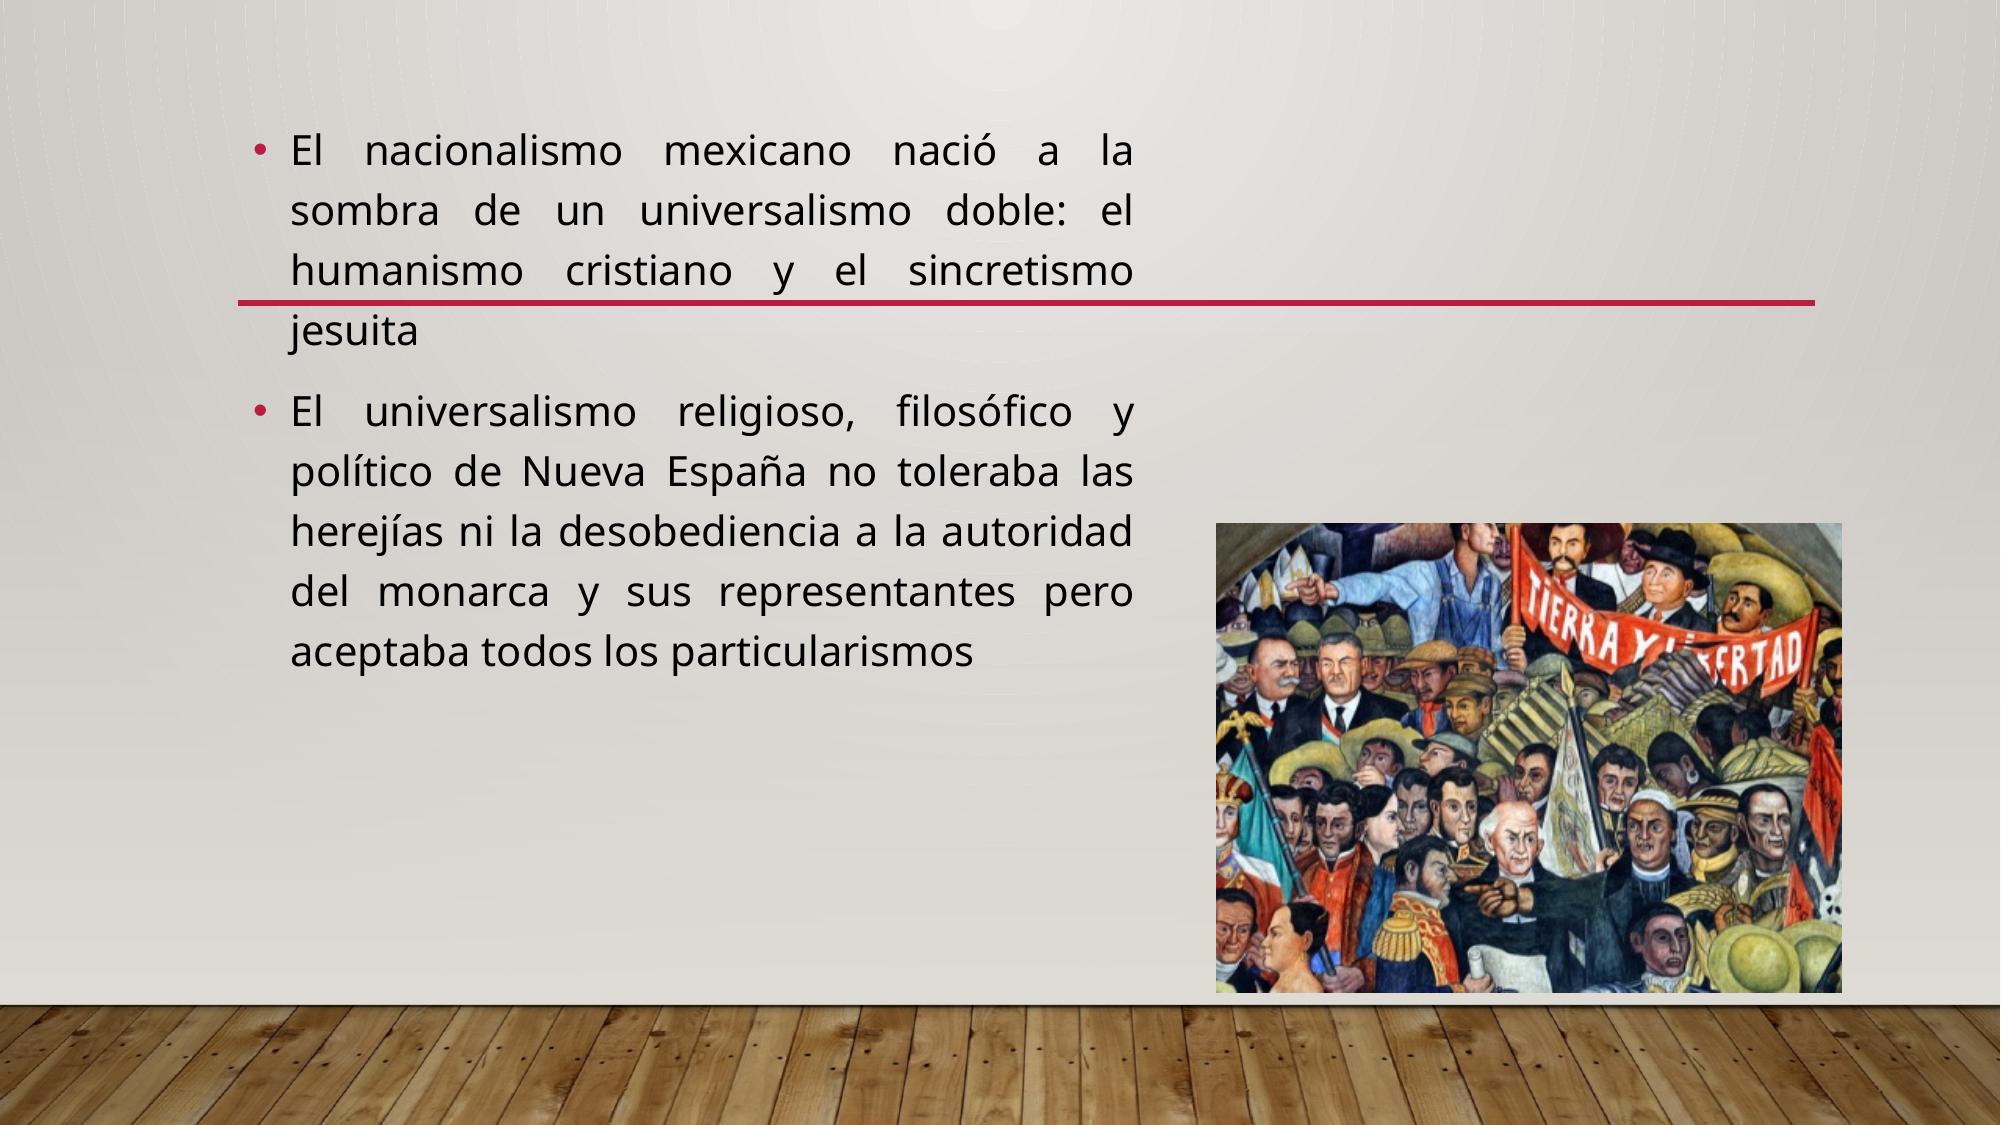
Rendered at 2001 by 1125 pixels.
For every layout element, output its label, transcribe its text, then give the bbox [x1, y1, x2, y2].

picture [0, 1005, 2000, 1125]
list El nacionalismo mexicano nació a la sombra de un universalismo doble: el humanismo cristiano y el sincretismo jesuita El universalismo religioso, filosófico y político de Nueva España no toleraba las herejías ni la desobediencia a la autoridad del monarca y sus representantes pero aceptaba todos los particularismos [238, 106, 1150, 897]
picture [1216, 523, 1842, 993]
